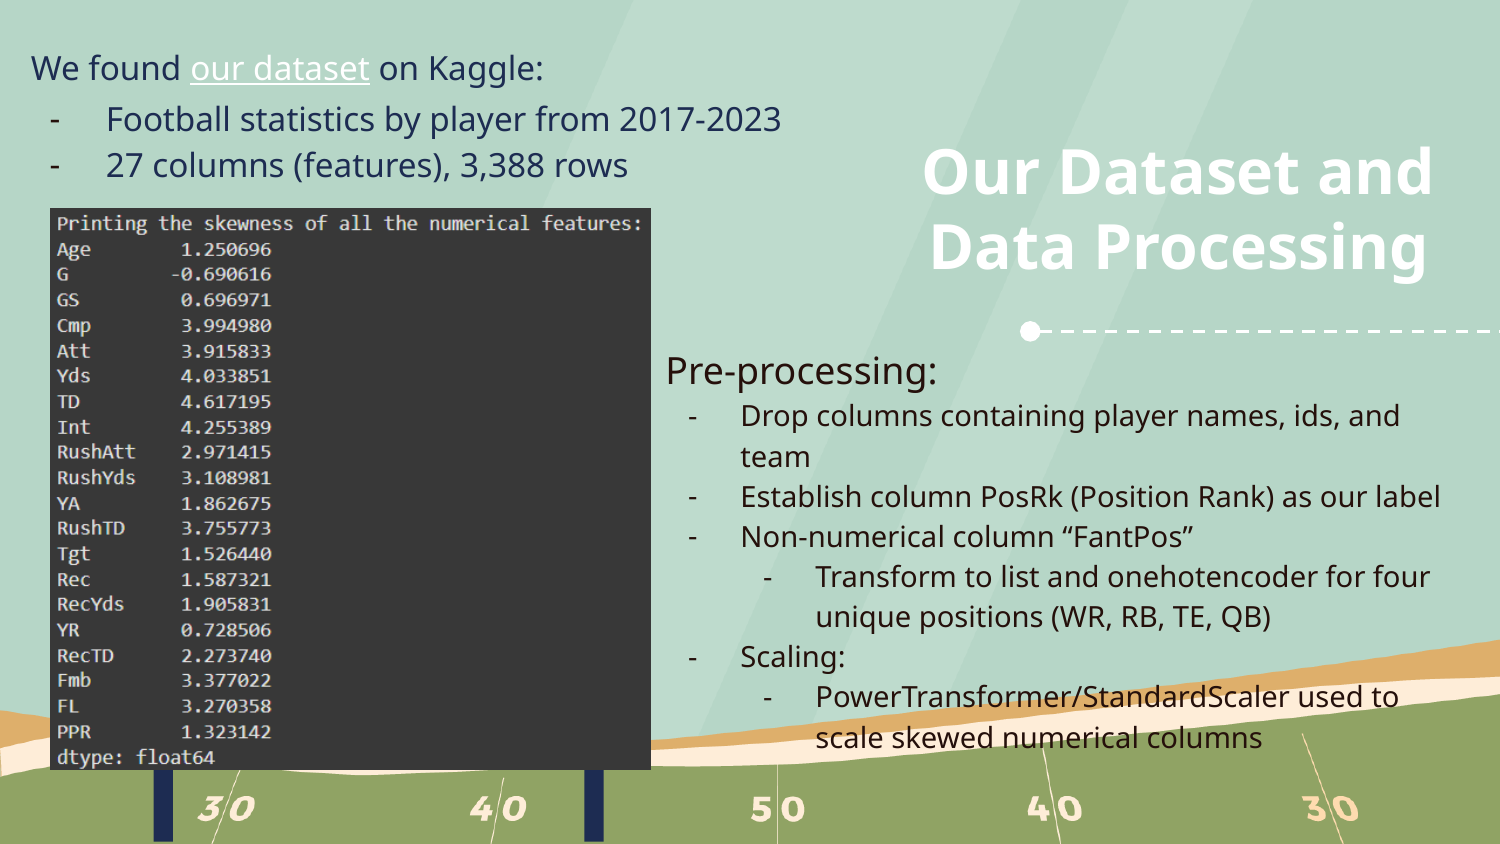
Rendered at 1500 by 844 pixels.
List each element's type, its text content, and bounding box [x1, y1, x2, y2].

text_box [153, 779, 604, 842]
title Our Dataset and Data Processing [889, 132, 1468, 282]
subtitle We found our dataset on Kaggle: Football statistics by player from 2017-2023 27 columns (features), 3,388 rows [15, 24, 809, 201]
text_box Pre-processing: Drop columns containing player names, ids, and team Establish column PosRk (Position Rank) as our label Non-numerical column “FantPos” Transform to list and onehotencoder for four unique positions (WR, RB, TE, QB) Scaling: PowerTransformer/StandardScaler used to scale skewed numerical columns [655, 325, 1489, 734]
picture [0, 0, 1500, 844]
